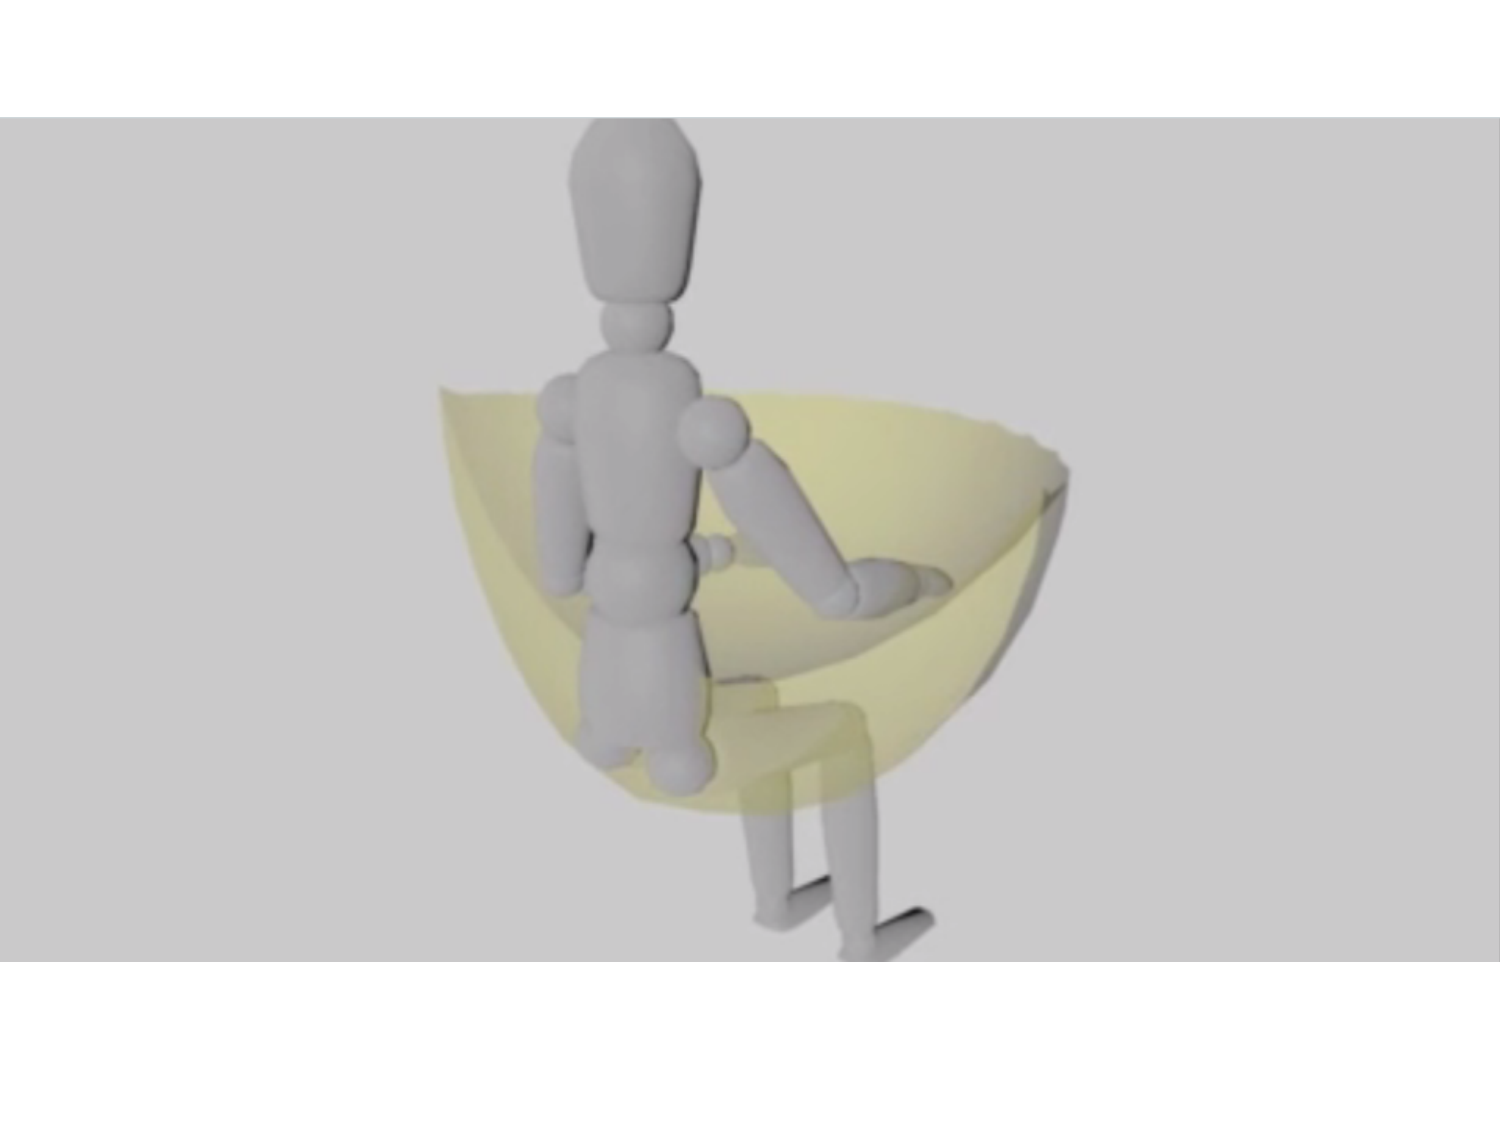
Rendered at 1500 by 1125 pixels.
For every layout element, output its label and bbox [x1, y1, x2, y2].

picture [0, 117, 1500, 962]
